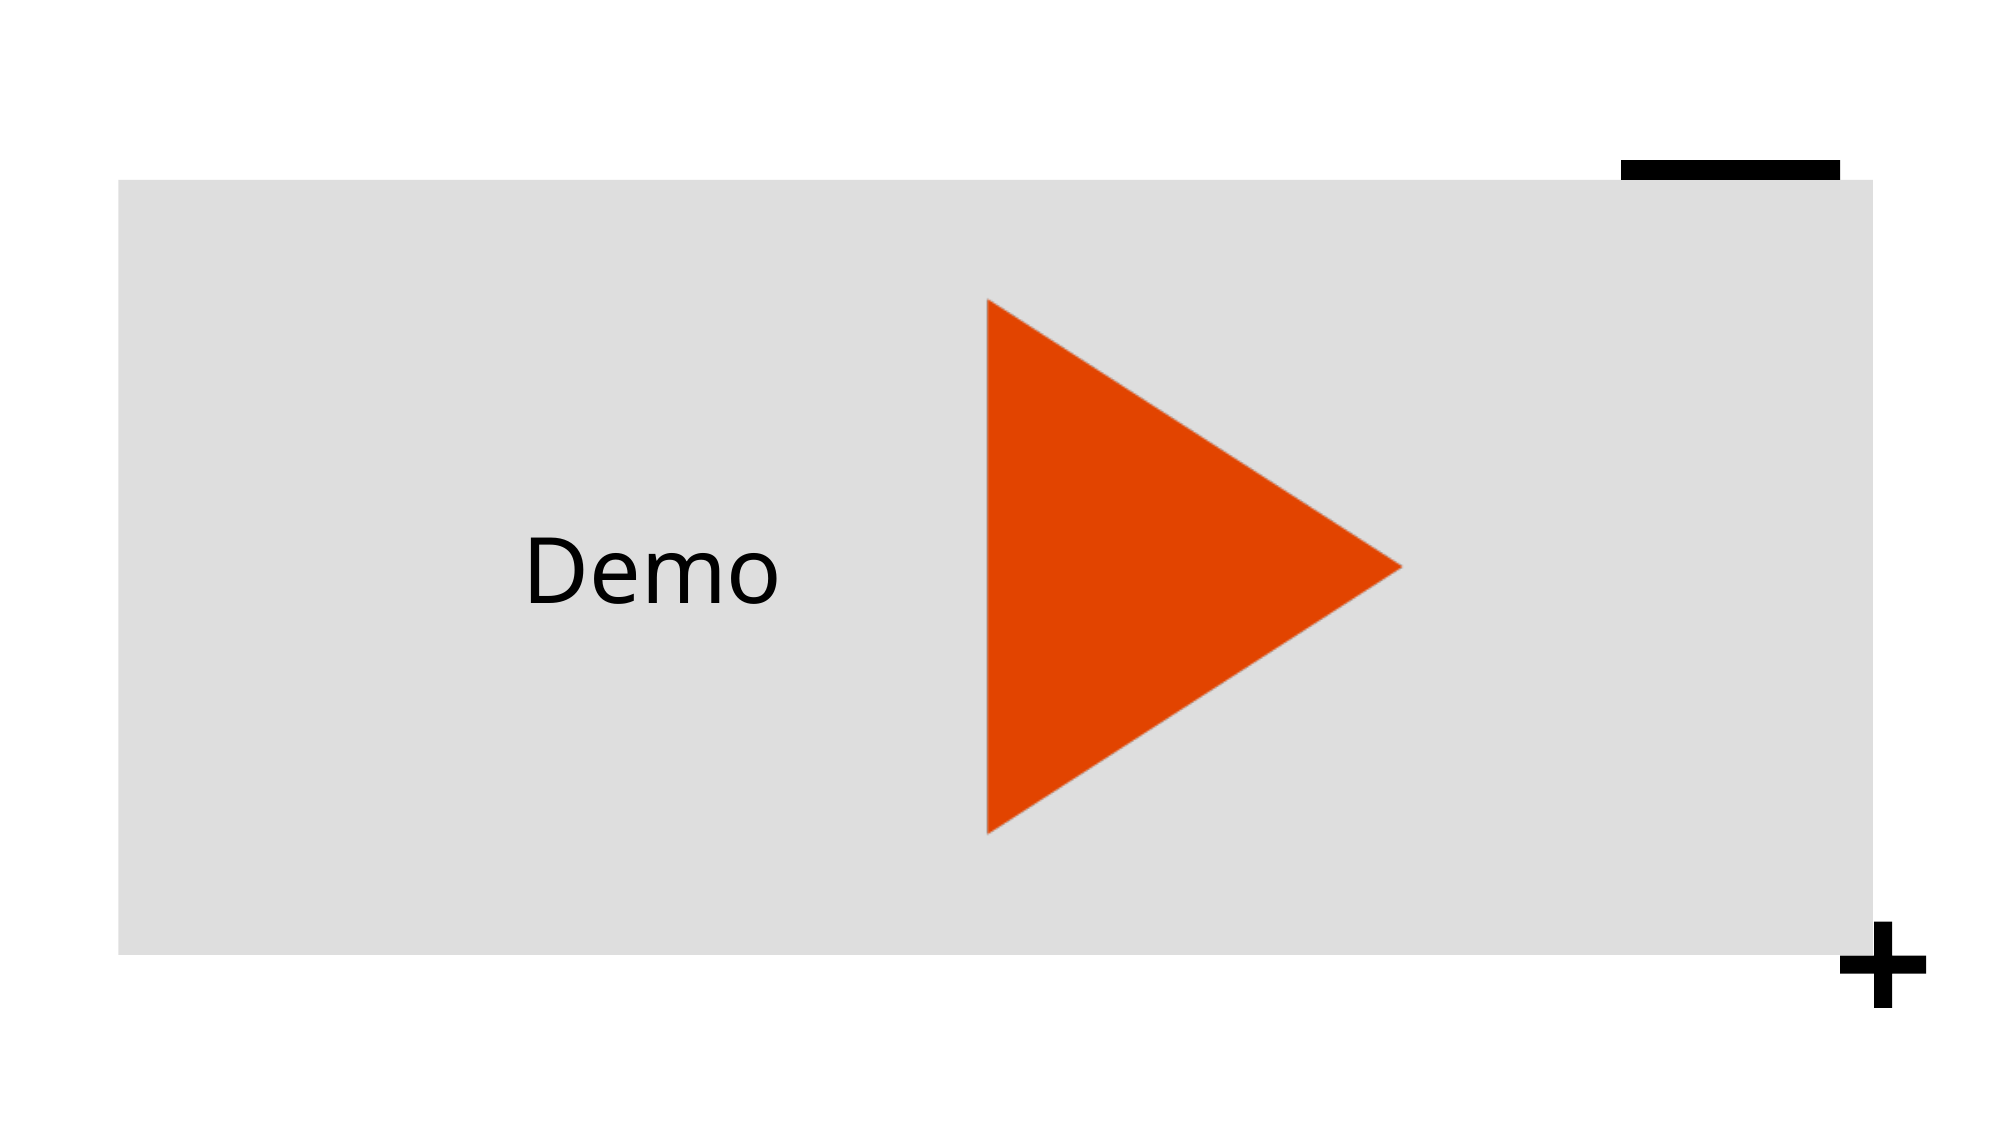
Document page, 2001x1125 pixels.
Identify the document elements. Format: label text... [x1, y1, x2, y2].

text_box [1620, 159, 1841, 181]
text_box [0, 0, 2000, 1125]
picture [855, 228, 1533, 906]
text_box [118, 179, 1873, 955]
text_box [1839, 921, 1927, 1009]
title Demo [507, 504, 855, 631]
